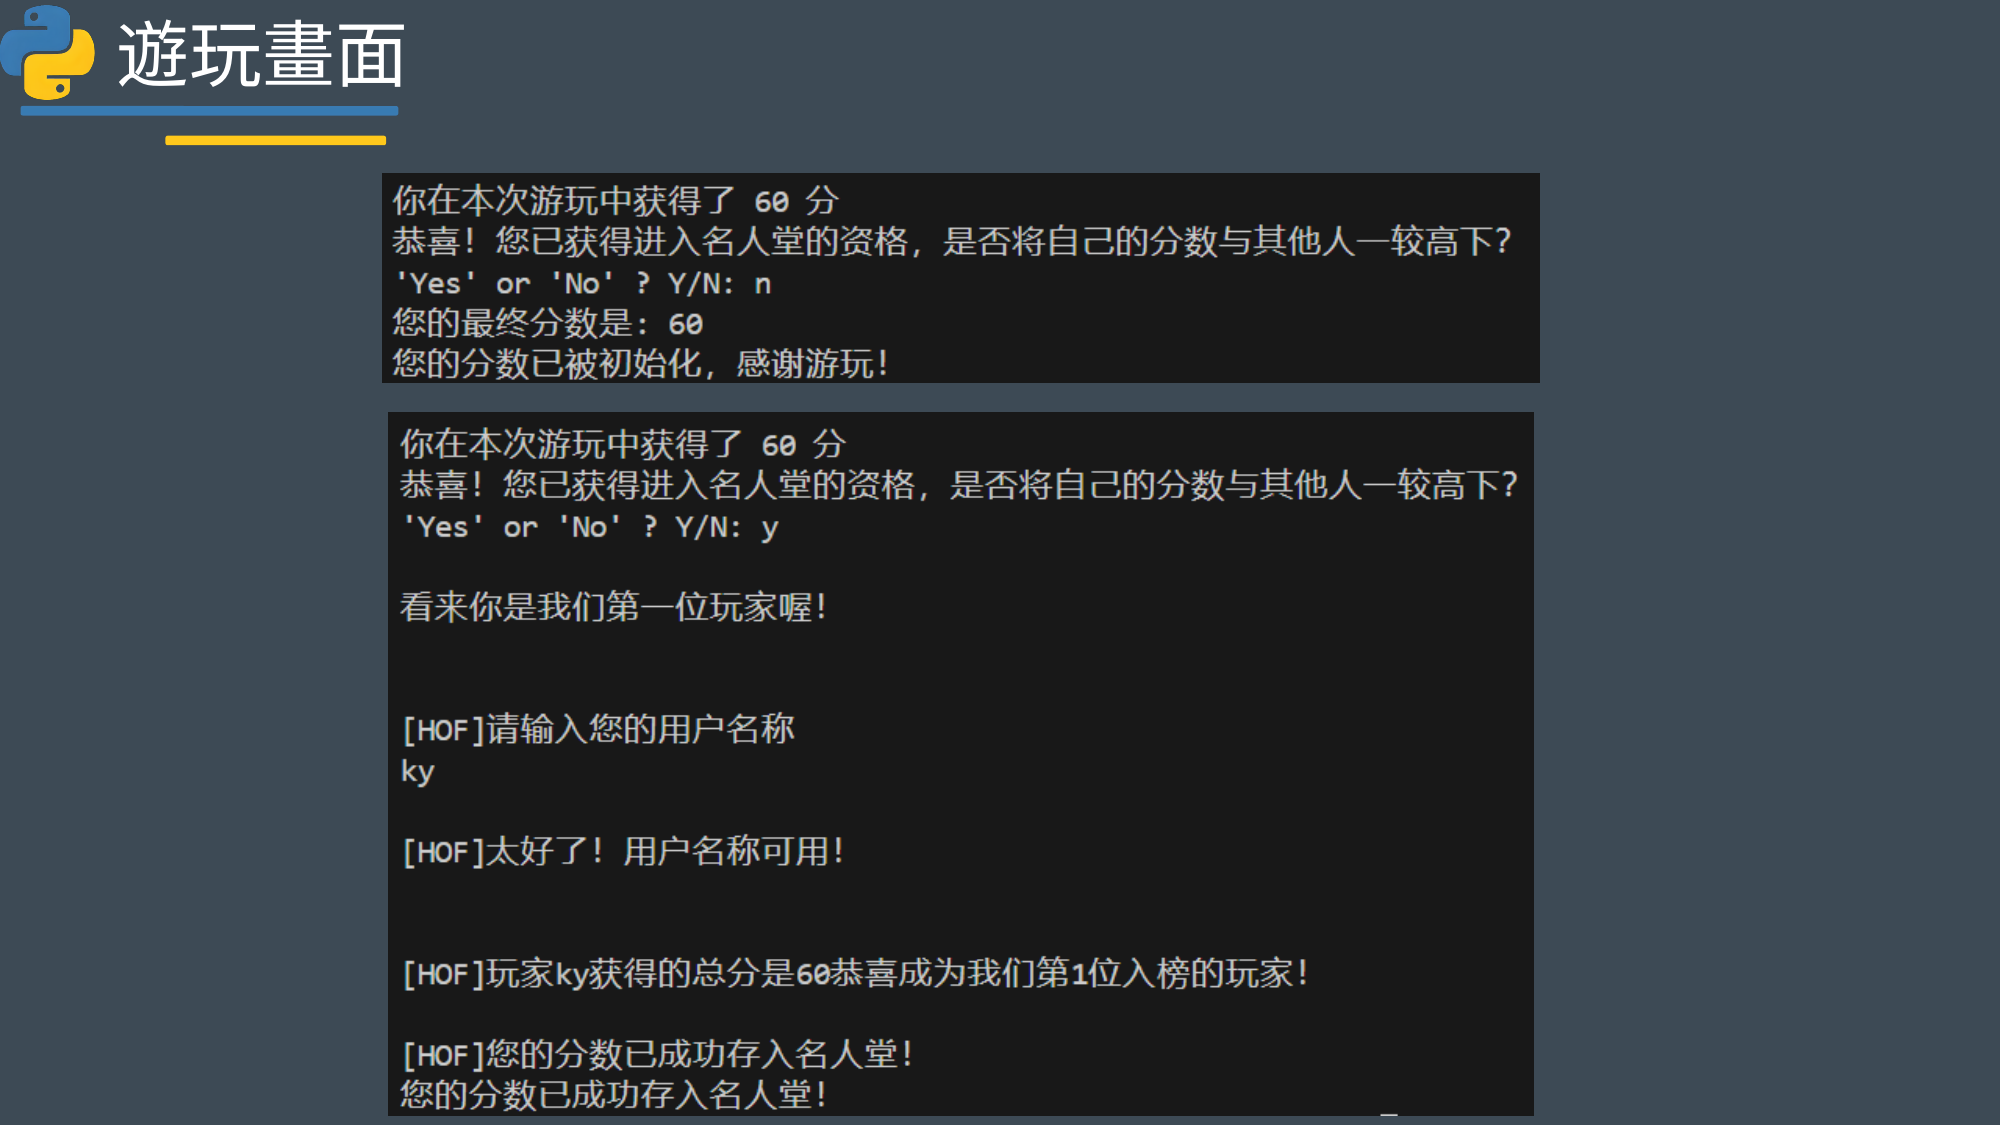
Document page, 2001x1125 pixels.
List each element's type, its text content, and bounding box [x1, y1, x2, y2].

text_box 遊玩畫面 [79, 0, 1541, 265]
picture [388, 412, 1534, 1116]
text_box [21, 106, 398, 145]
picture [382, 173, 1540, 383]
picture [0, 0, 170, 145]
